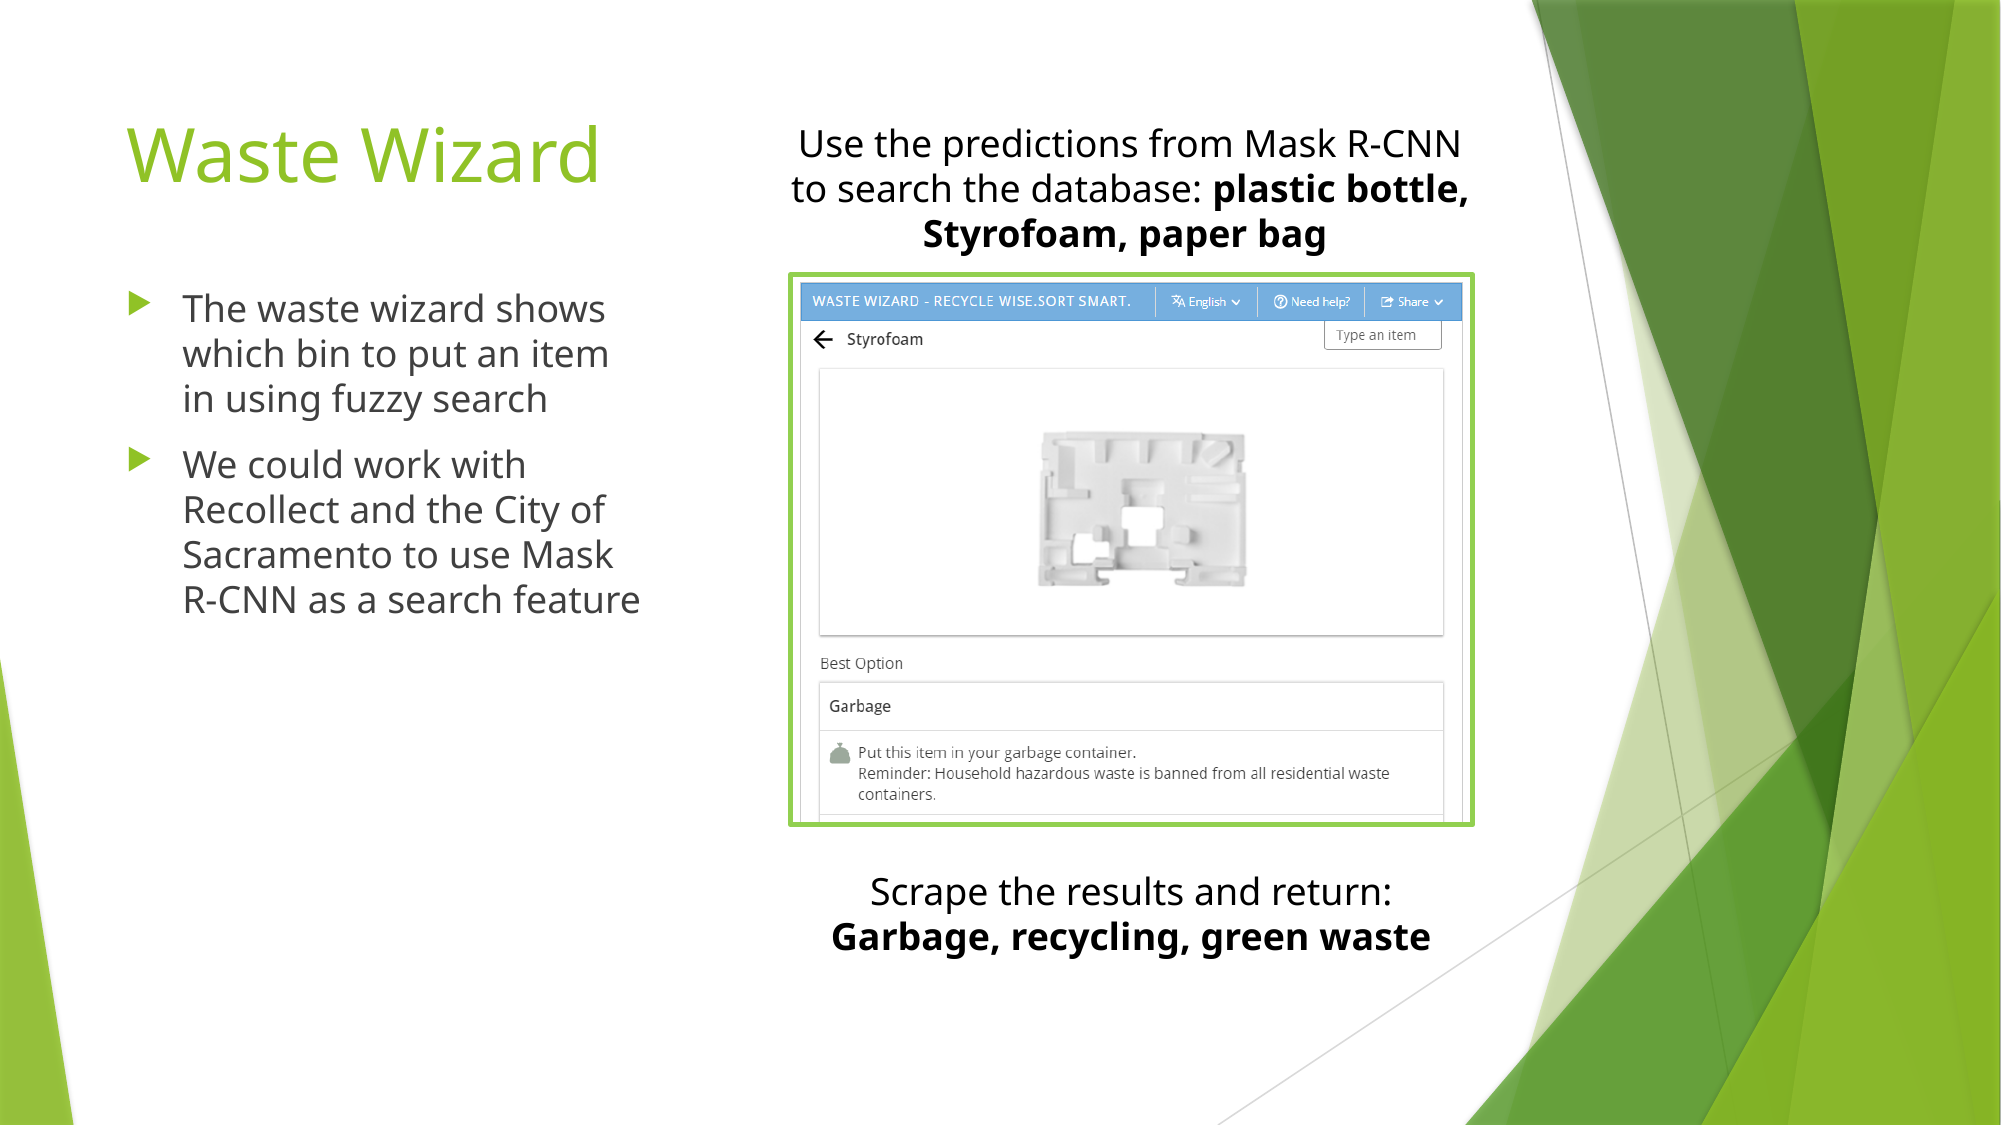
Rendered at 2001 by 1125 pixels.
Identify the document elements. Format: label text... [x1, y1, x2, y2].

picture [792, 276, 1471, 823]
list The waste wizard shows which bin to put an item in using fuzzy search We could work with Recollect and the City of Sacramento to use Mask R-CNN as a search feature [111, 277, 668, 914]
text_box Use the predictions from Mask R-CNN to search the database: plastic bottle, Styrofoam, paper bag [775, 112, 1485, 263]
text_box Scrape the results and return: Garbage, recycling, green waste [792, 860, 1471, 966]
title Waste Wizard [111, 99, 1522, 317]
